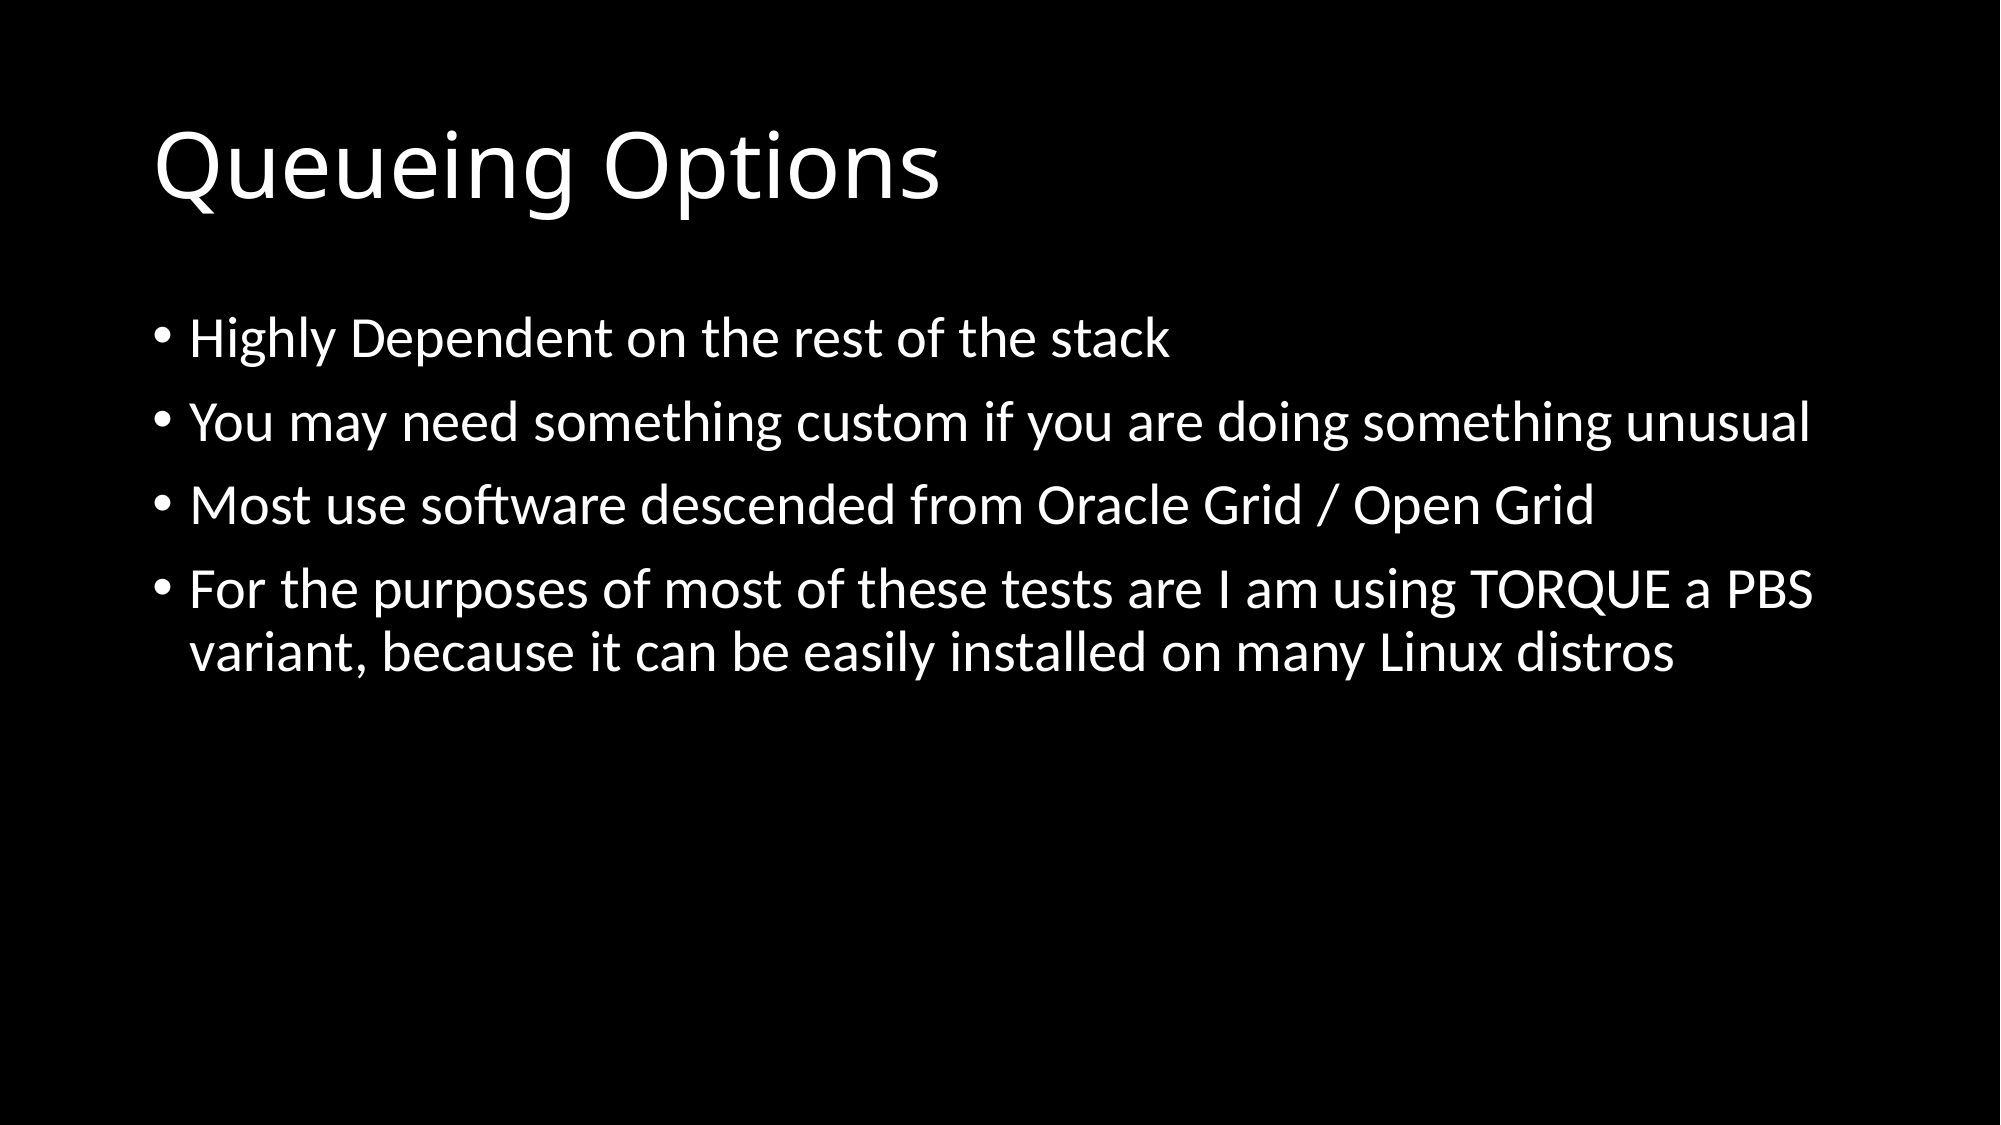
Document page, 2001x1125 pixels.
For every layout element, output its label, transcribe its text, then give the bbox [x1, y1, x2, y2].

title Queueing Options [137, 59, 1863, 278]
list Highly Dependent on the rest of the stack You may need something custom if you are doing something unusual Most use software descended from Oracle Grid / Open Grid For the purposes of most of these tests are I am using TORQUE a PBS variant, because it can be easily installed on many Linux distros [137, 299, 1863, 1014]
